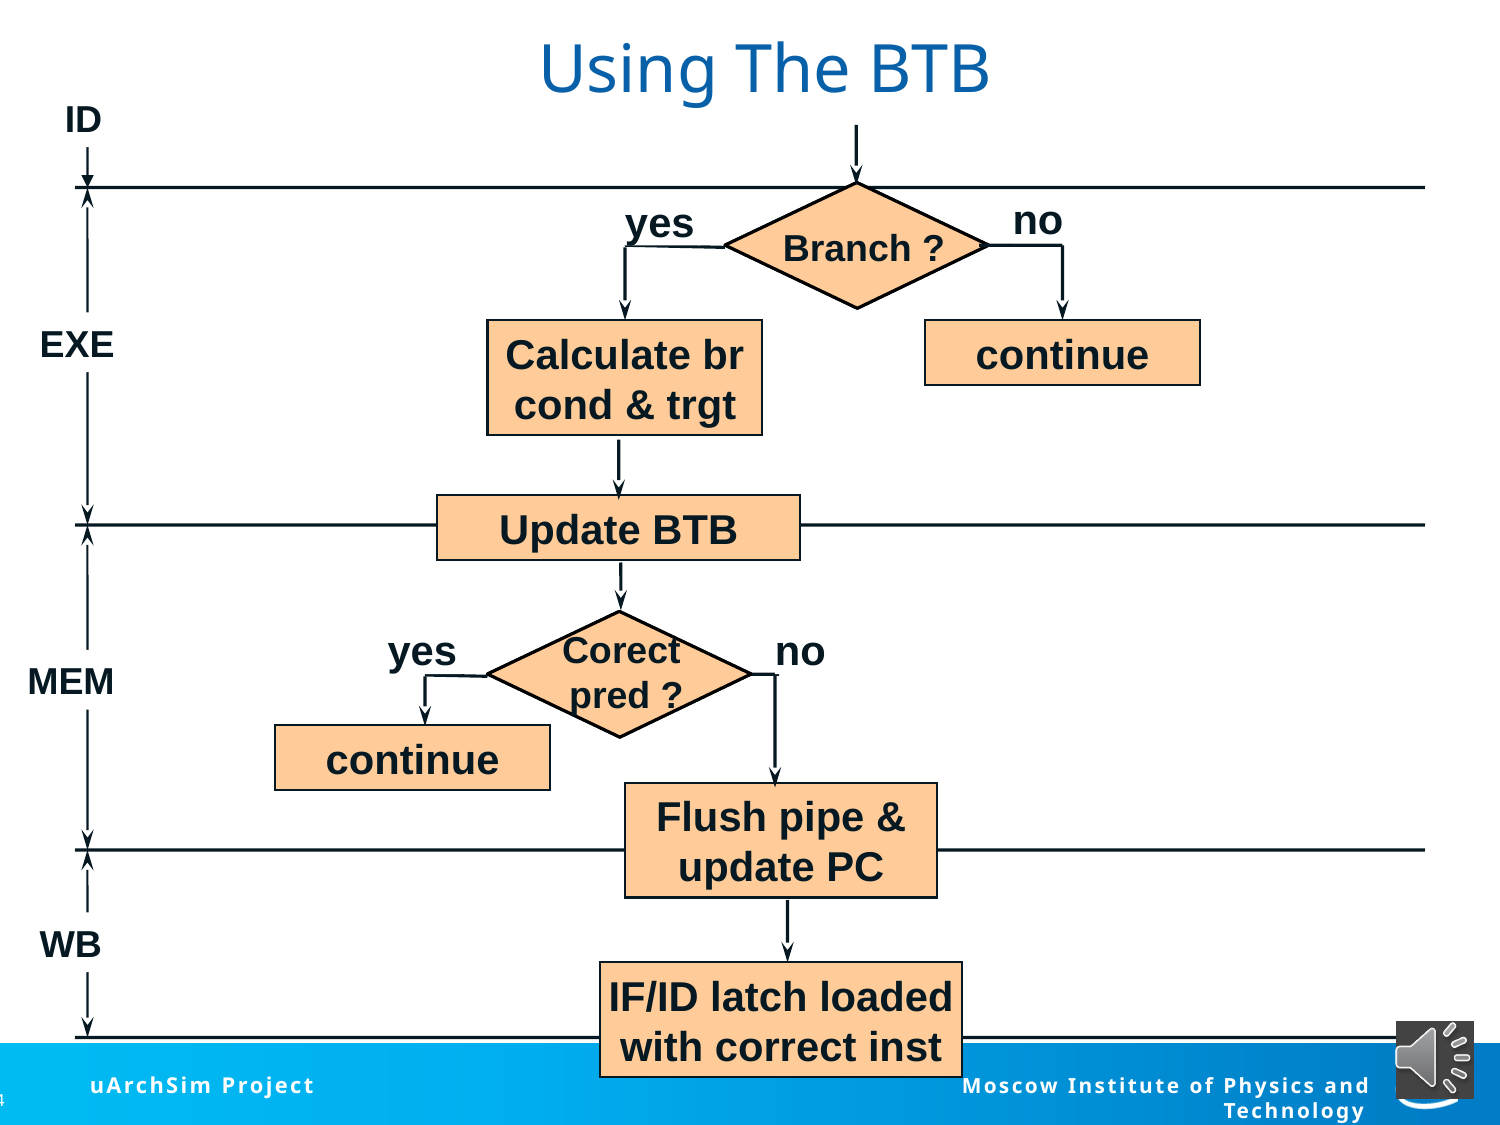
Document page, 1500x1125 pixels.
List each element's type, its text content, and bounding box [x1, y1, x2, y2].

picture [1289, 1043, 1296, 1125]
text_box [624, 623, 938, 898]
picture [1307, 1043, 1314, 1125]
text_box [487, 571, 752, 738]
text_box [437, 439, 801, 563]
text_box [274, 623, 551, 793]
text_box Using The BTB [178, 44, 1354, 85]
picture [1324, 1019, 1500, 1125]
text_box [755, 531, 1426, 851]
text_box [24, 87, 1426, 526]
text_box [24, 849, 176, 1038]
picture [1243, 1043, 1253, 1125]
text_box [12, 524, 619, 851]
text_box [599, 899, 963, 1080]
